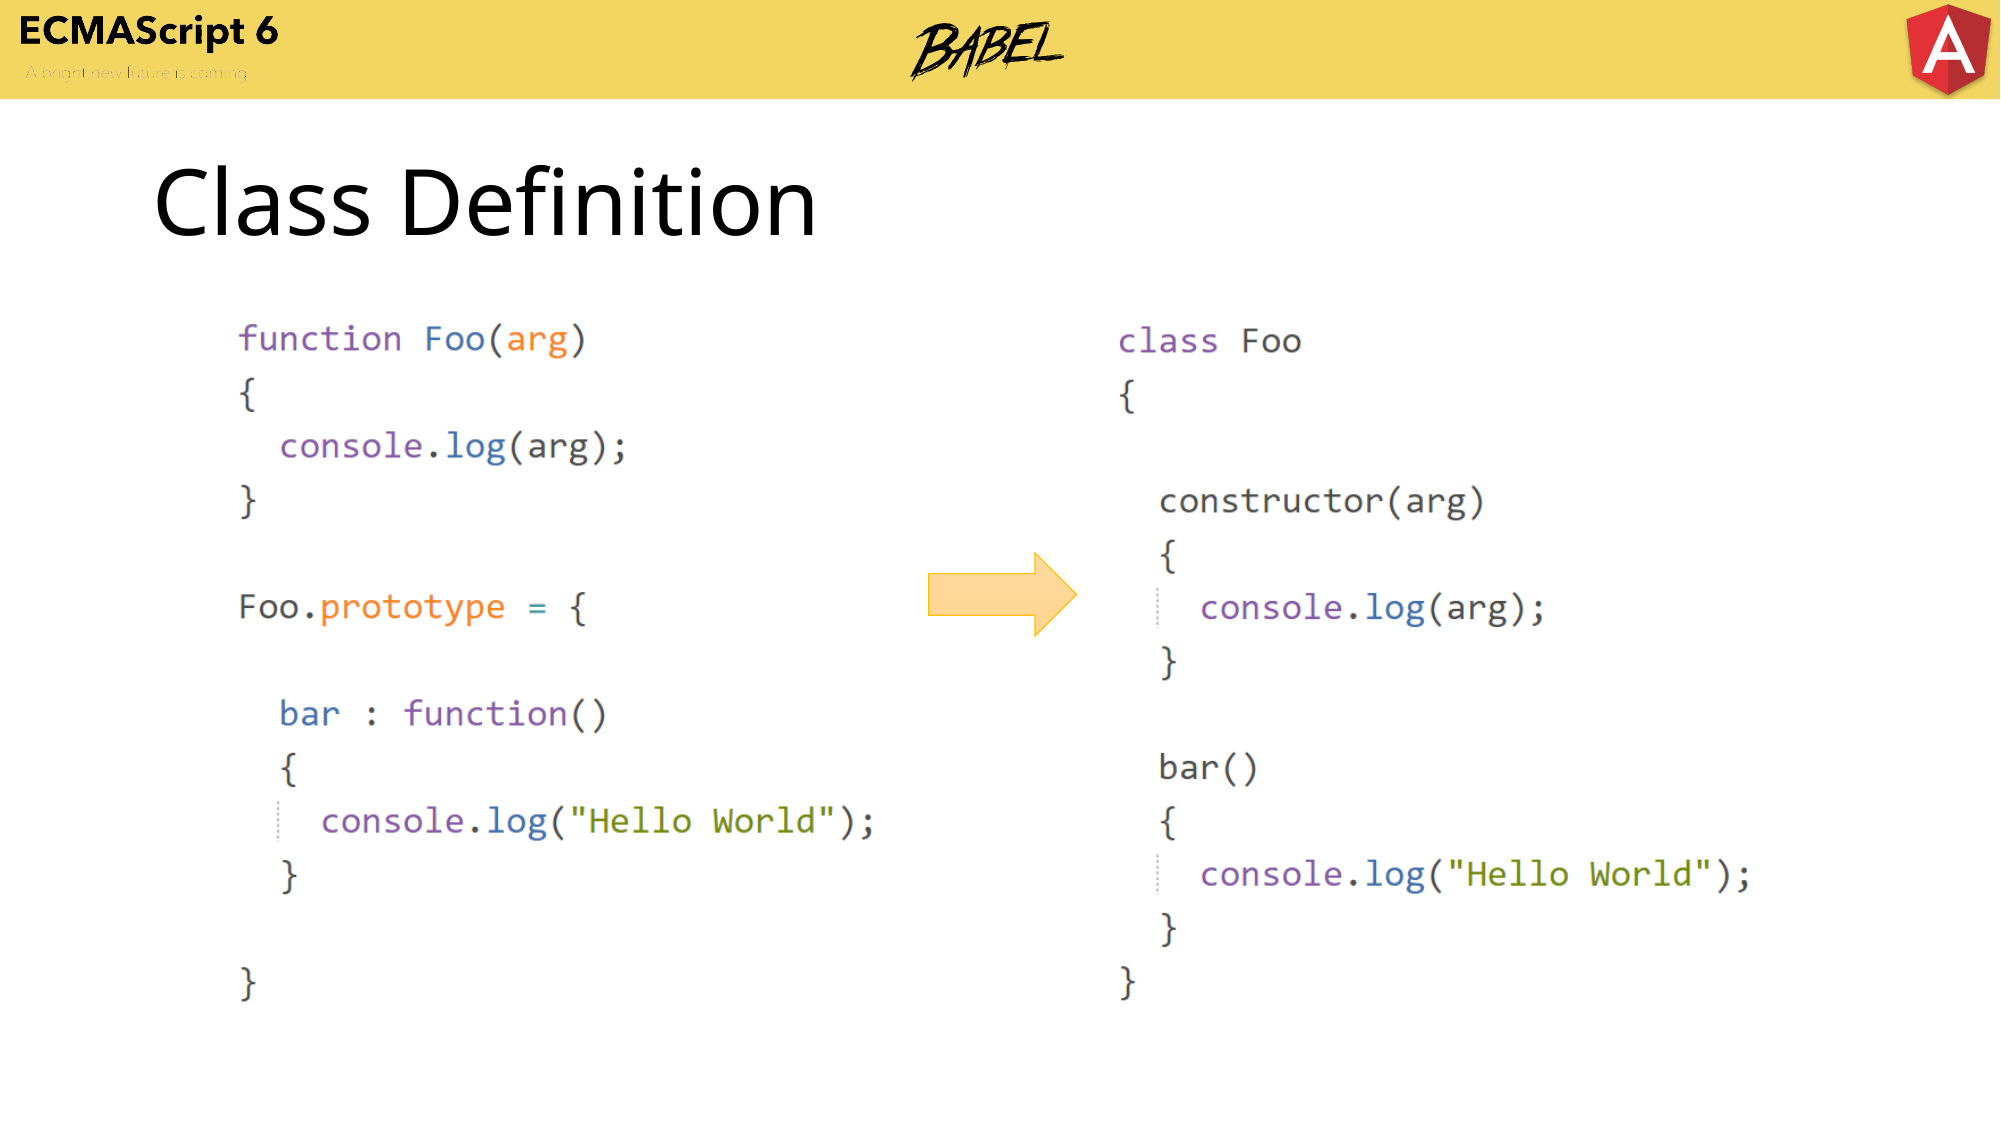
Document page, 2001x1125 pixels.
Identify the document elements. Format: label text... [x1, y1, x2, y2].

picture [1902, 0, 1995, 100]
picture [0, 0, 353, 100]
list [1108, 306, 1773, 1014]
text_box [928, 551, 1078, 638]
title Class Definition [137, 128, 1863, 283]
picture [885, 0, 1091, 121]
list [228, 306, 897, 1014]
